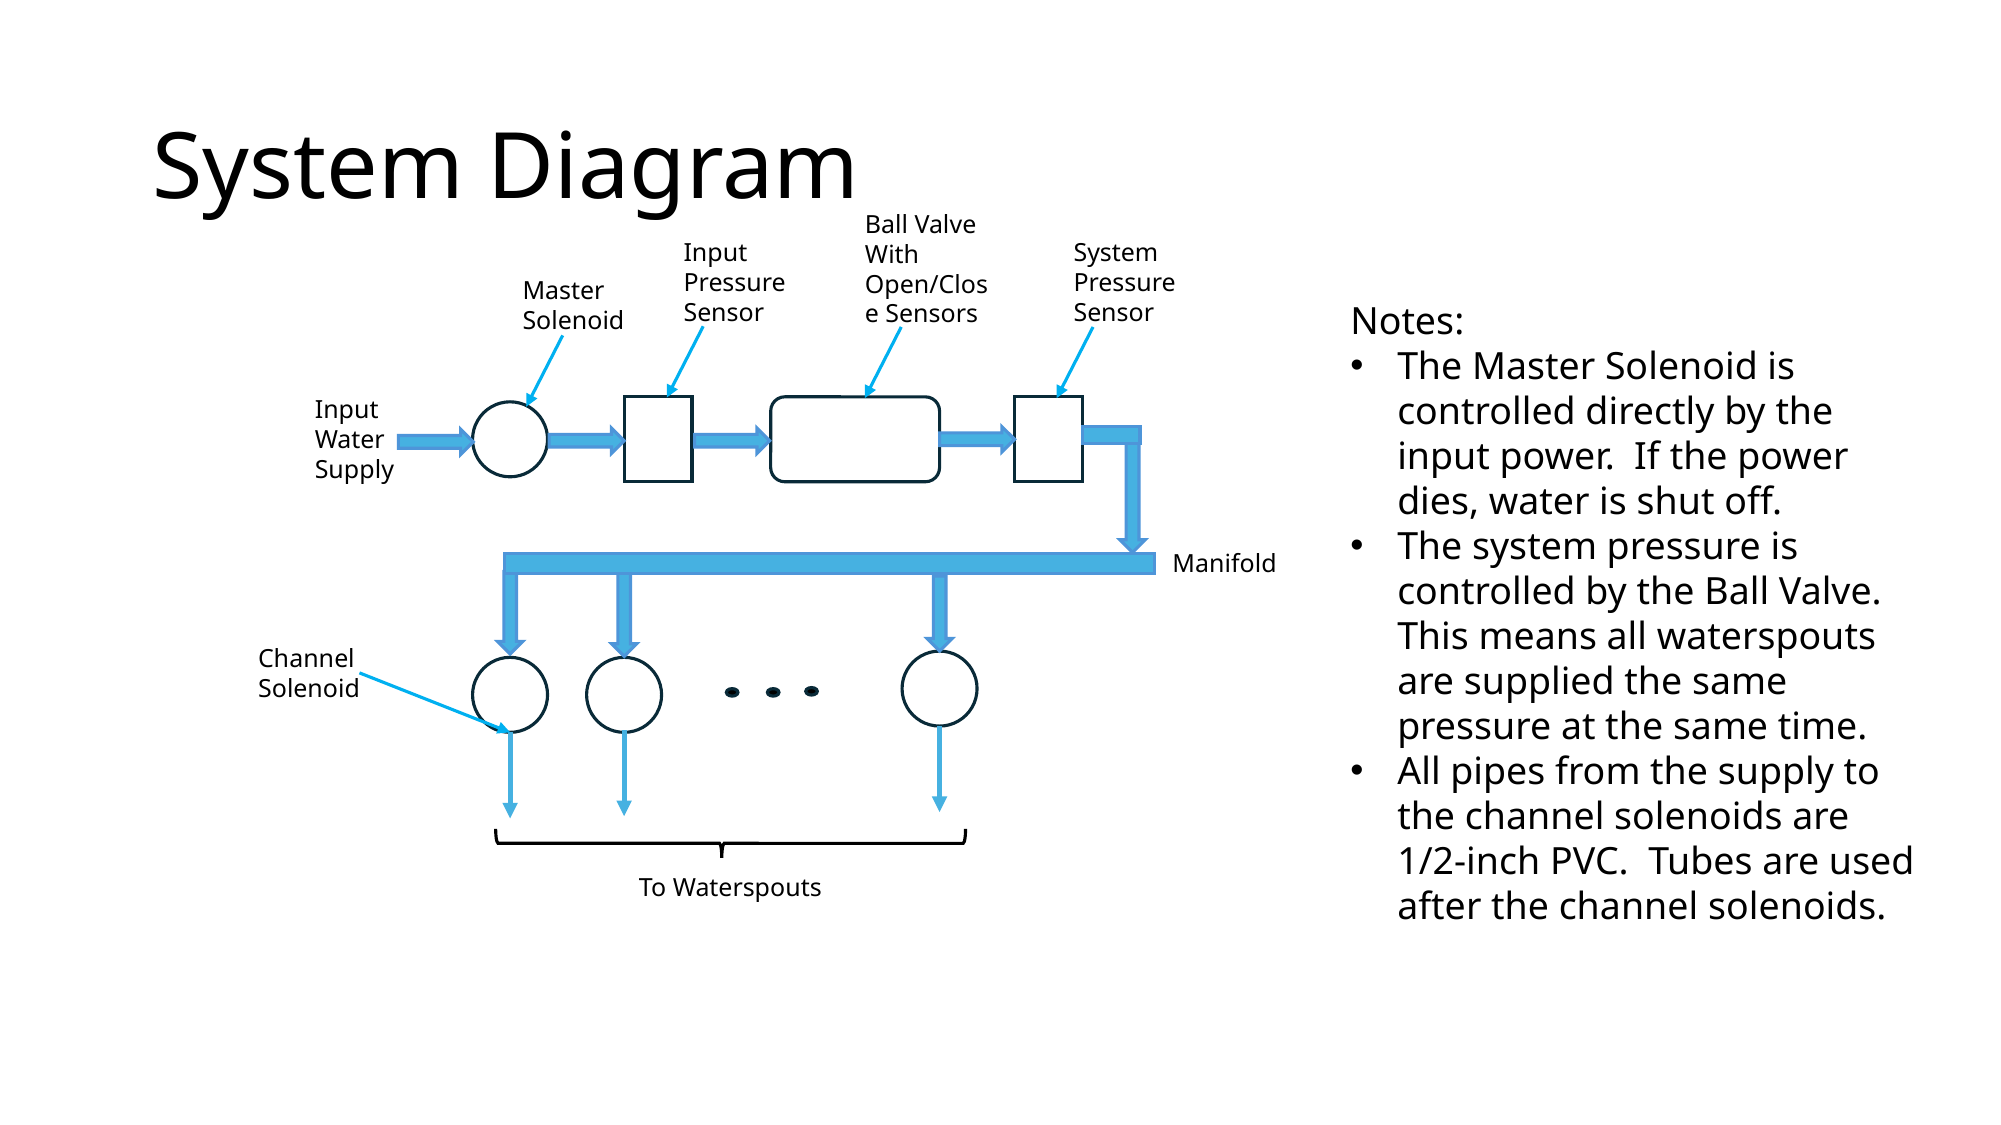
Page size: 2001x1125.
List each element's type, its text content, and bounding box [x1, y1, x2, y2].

text_box Manifold [1157, 539, 1292, 585]
text_box [494, 828, 968, 858]
text_box Input Pressure Sensor [668, 229, 807, 334]
text_box Input Water Supply [300, 385, 428, 491]
text_box Ball Valve With Open/Close Sensors [850, 200, 1013, 336]
text_box [585, 656, 664, 734]
text_box [623, 395, 694, 483]
text_box [724, 687, 740, 698]
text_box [1056, 326, 1094, 399]
text_box [503, 552, 1156, 575]
text_box Master Solenoid [507, 267, 640, 342]
text_box [923, 575, 957, 654]
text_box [525, 334, 564, 408]
text_box Channel Solenoid [243, 634, 407, 710]
text_box [1081, 425, 1142, 445]
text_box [666, 325, 704, 398]
text_box [493, 569, 527, 657]
text_box [900, 649, 979, 728]
text_box [765, 687, 781, 698]
text_box [1013, 395, 1084, 483]
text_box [358, 672, 474, 696]
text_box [864, 326, 902, 399]
text_box [607, 575, 641, 659]
text_box [428, 425, 476, 459]
text_box Notes: The Master Solenoid is controlled directly by the input power. If the power dies, water is shut off. The system pressure is controlled by the Ball Valve. This means all waterspouts are supplied the same pressure at the same time. All pipes from the supply to the channel solenoids are 1/2-inch PVC. Tubes are used after the channel solenoids. [1335, 289, 1939, 935]
text_box [804, 685, 820, 697]
text_box [769, 395, 942, 484]
title System Diagram [137, 59, 1863, 278]
text_box System Pressure Sensor [1058, 229, 1222, 334]
text_box [1116, 445, 1150, 555]
text_box To Waterspouts [624, 863, 899, 909]
text_box [547, 424, 627, 458]
text_box [471, 400, 549, 479]
text_box [938, 422, 1017, 456]
text_box [693, 424, 772, 458]
text_box [471, 655, 550, 734]
